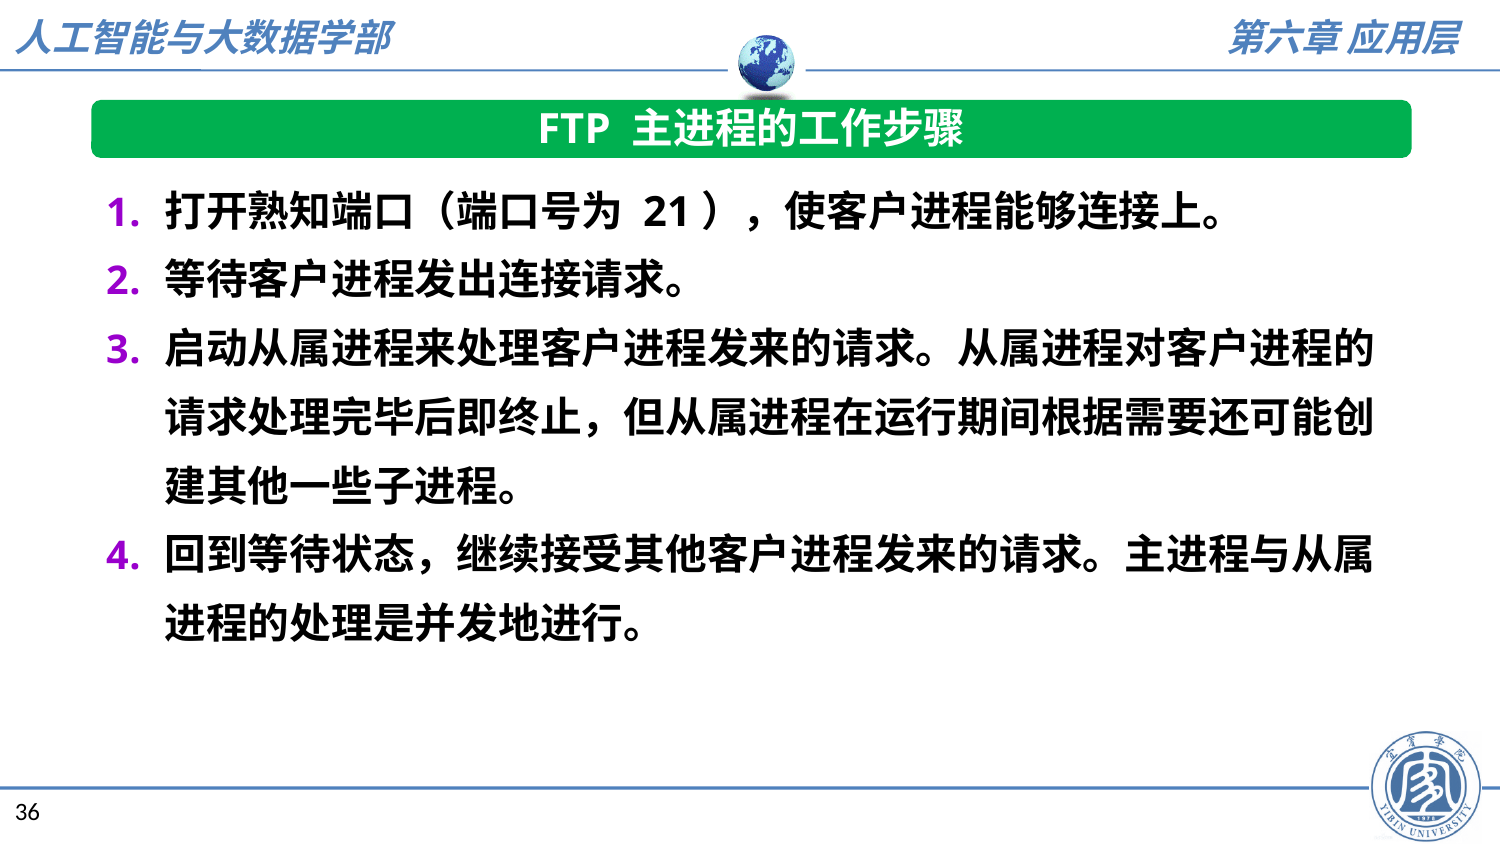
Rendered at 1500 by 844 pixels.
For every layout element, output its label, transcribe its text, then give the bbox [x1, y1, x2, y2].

text_box 打开熟知端口（端口号为 21），使客户进程能够连接上。 等待客户进程发出连接请求。 启动从属进程来处理客户进程发来的请求。从属进程对客户进程的请求处理完毕后即终止，但从属进程在运行期间根据需要还可能创建其他一些子进程。 回到等待状态，继续接受其他客户进程发来的请求。主进程与从属进程的处理是并发地进行。 [91, 158, 1412, 655]
slide_number 36 [0, 787, 350, 833]
text_box [981, 99, 1412, 158]
text_box FTP 主进程的工作步骤 [522, 94, 981, 158]
picture [736, 33, 796, 94]
text_box [91, 99, 522, 158]
